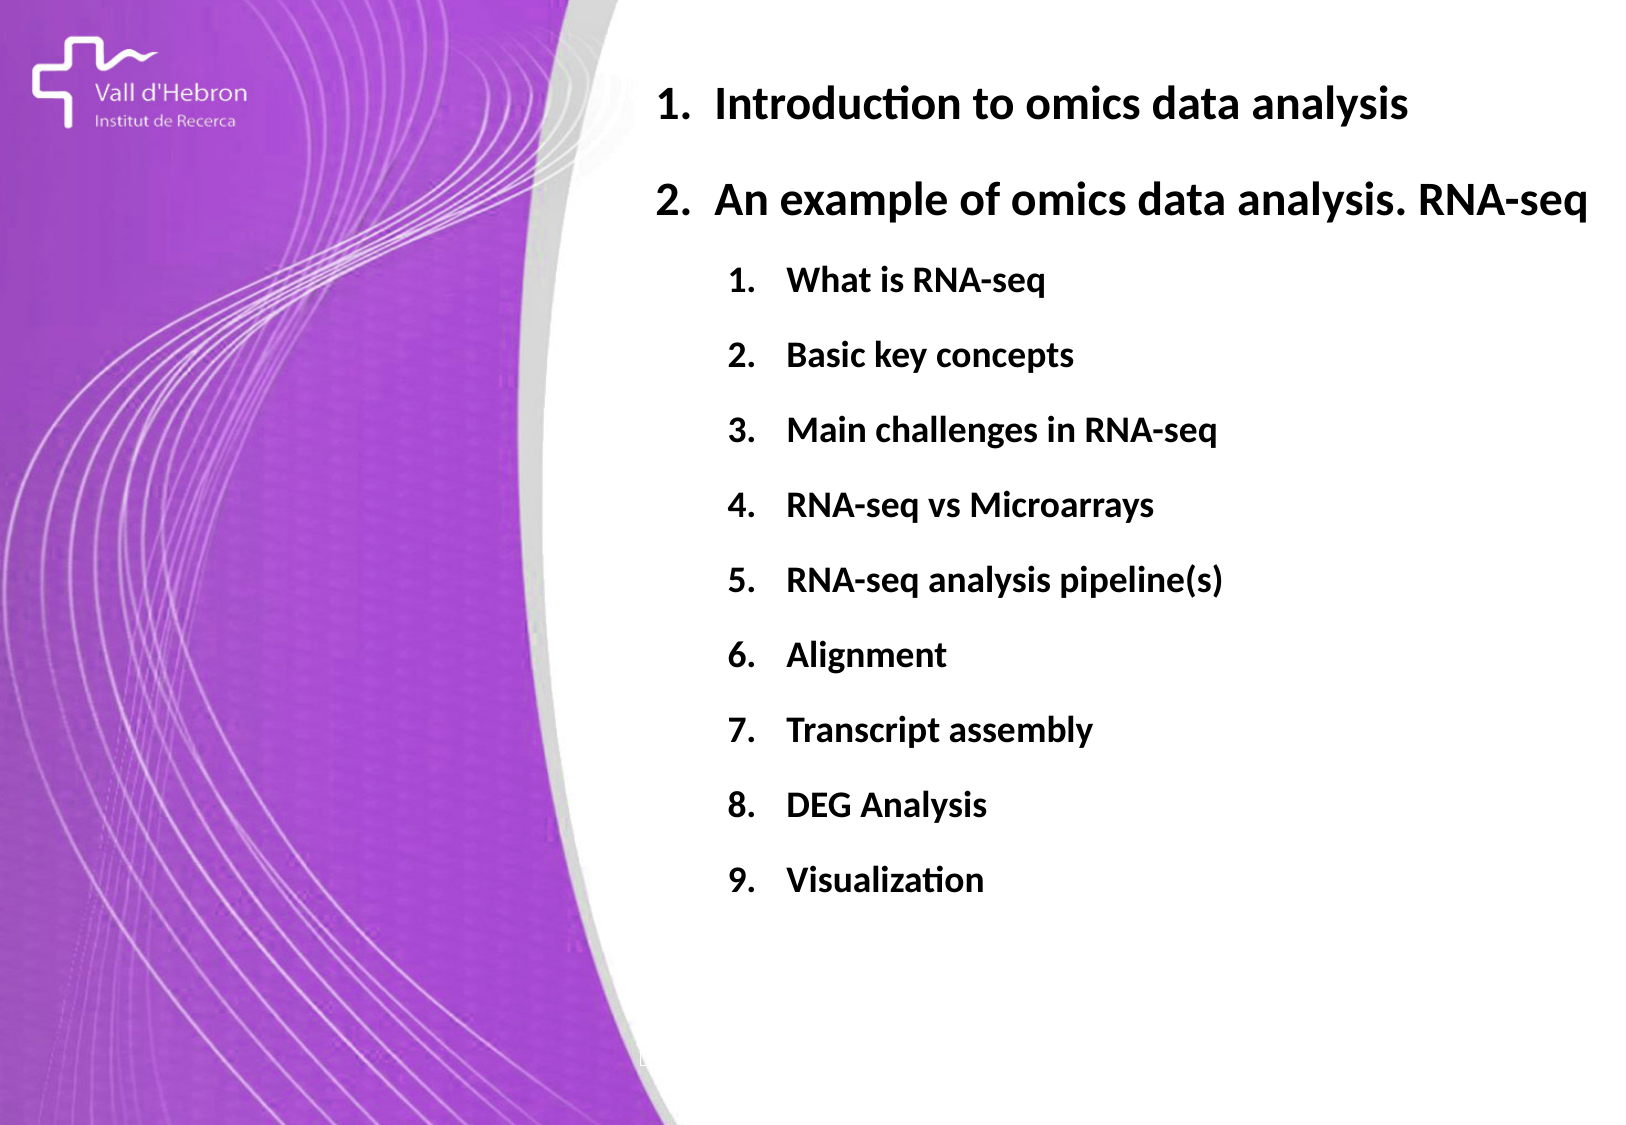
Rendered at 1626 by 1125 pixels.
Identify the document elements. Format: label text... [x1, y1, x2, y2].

list Introduction to omics data analysis An example of omics data analysis. RNA-seq What is RNA-seq Basic key concepts Main challenges in RNA-seq RNA-seq vs Microarrays RNA-seq analysis pipeline(s) Alignment Transcript assembly DEG Analysis Visualization [640, 35, 1625, 1066]
picture [0, 0, 1626, 1125]
